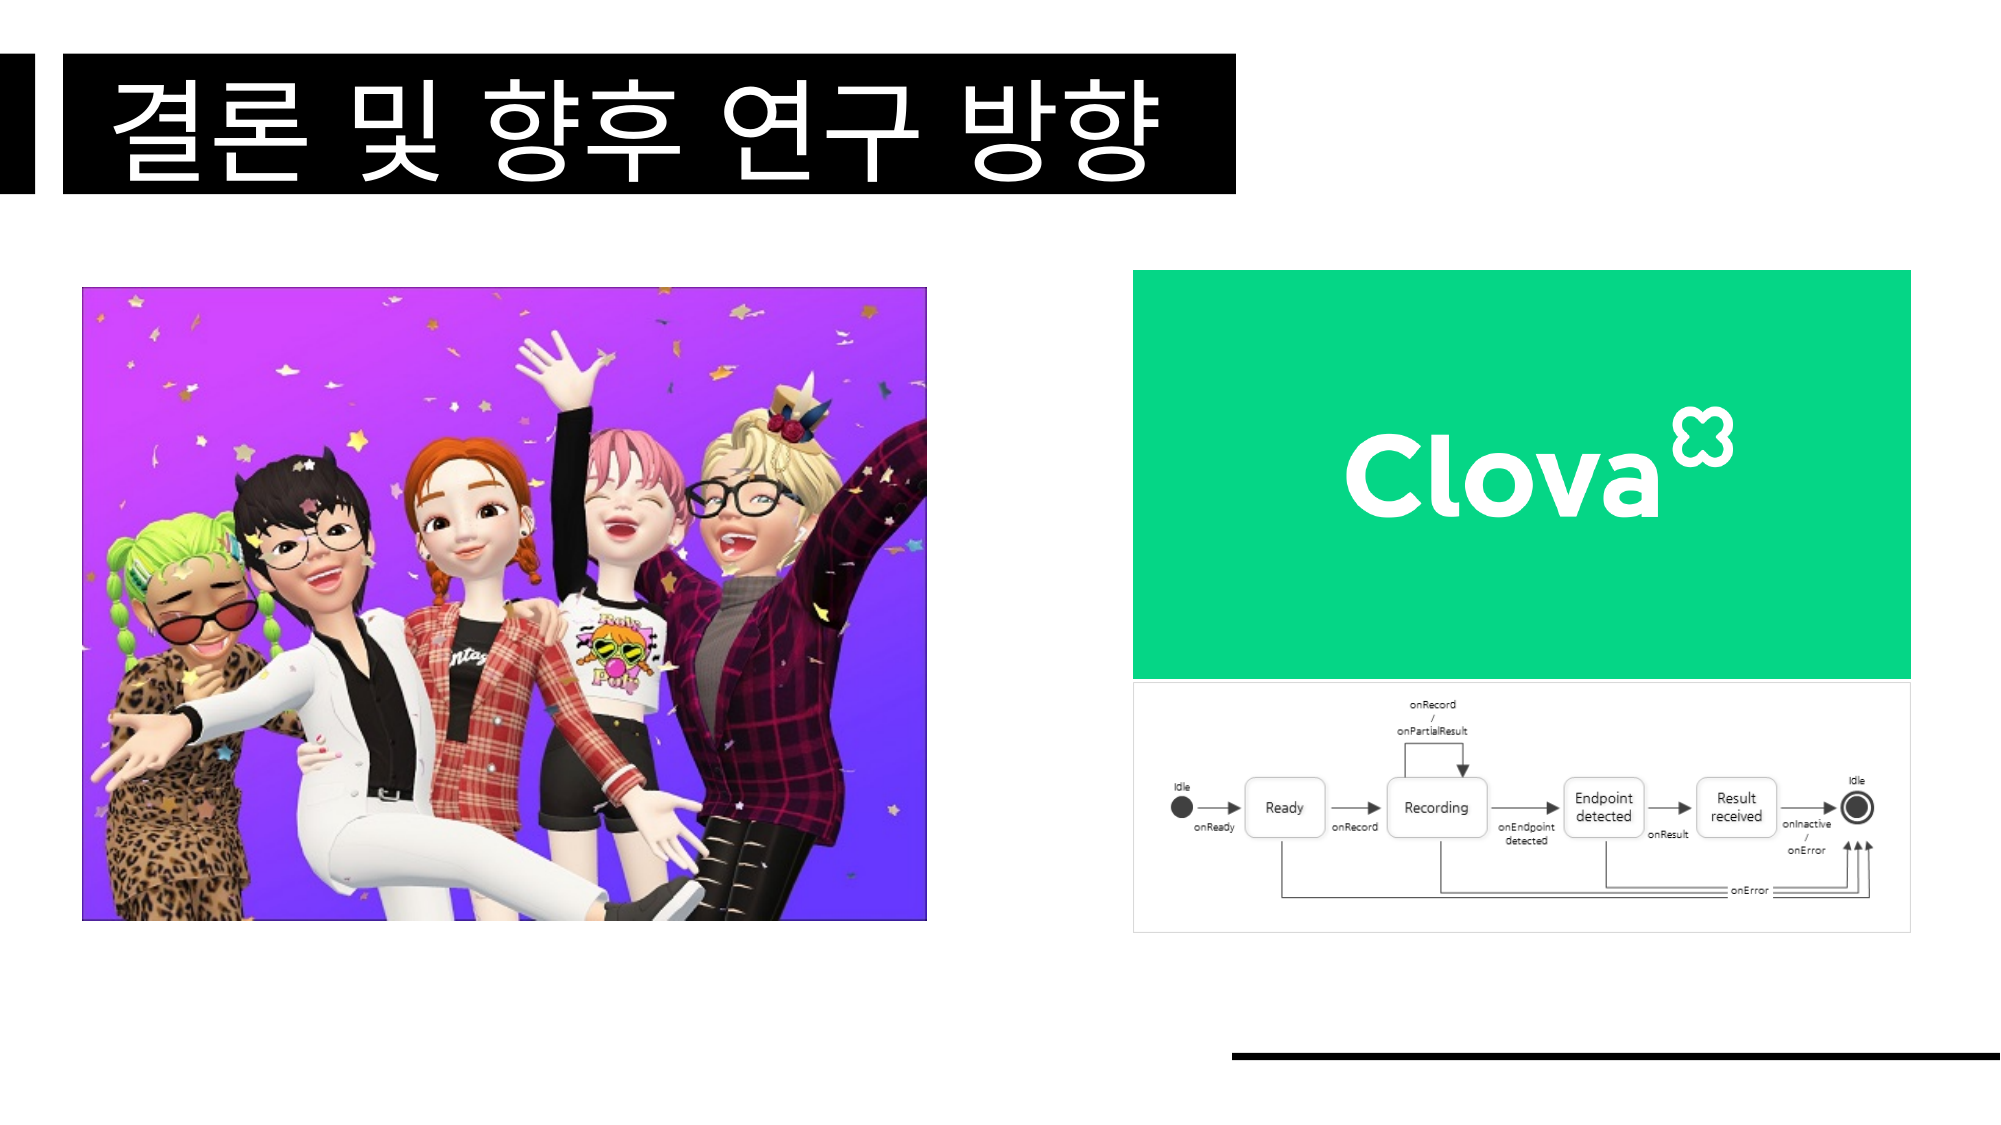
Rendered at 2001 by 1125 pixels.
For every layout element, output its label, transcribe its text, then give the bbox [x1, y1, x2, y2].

picture [1133, 270, 1911, 679]
picture [82, 287, 927, 921]
picture [1133, 682, 1911, 933]
text_box [0, 52, 36, 195]
text_box 결론 및 향후 연구 방향 [91, 53, 1179, 204]
text_box [62, 52, 1237, 195]
text_box [1231, 1052, 2000, 1061]
